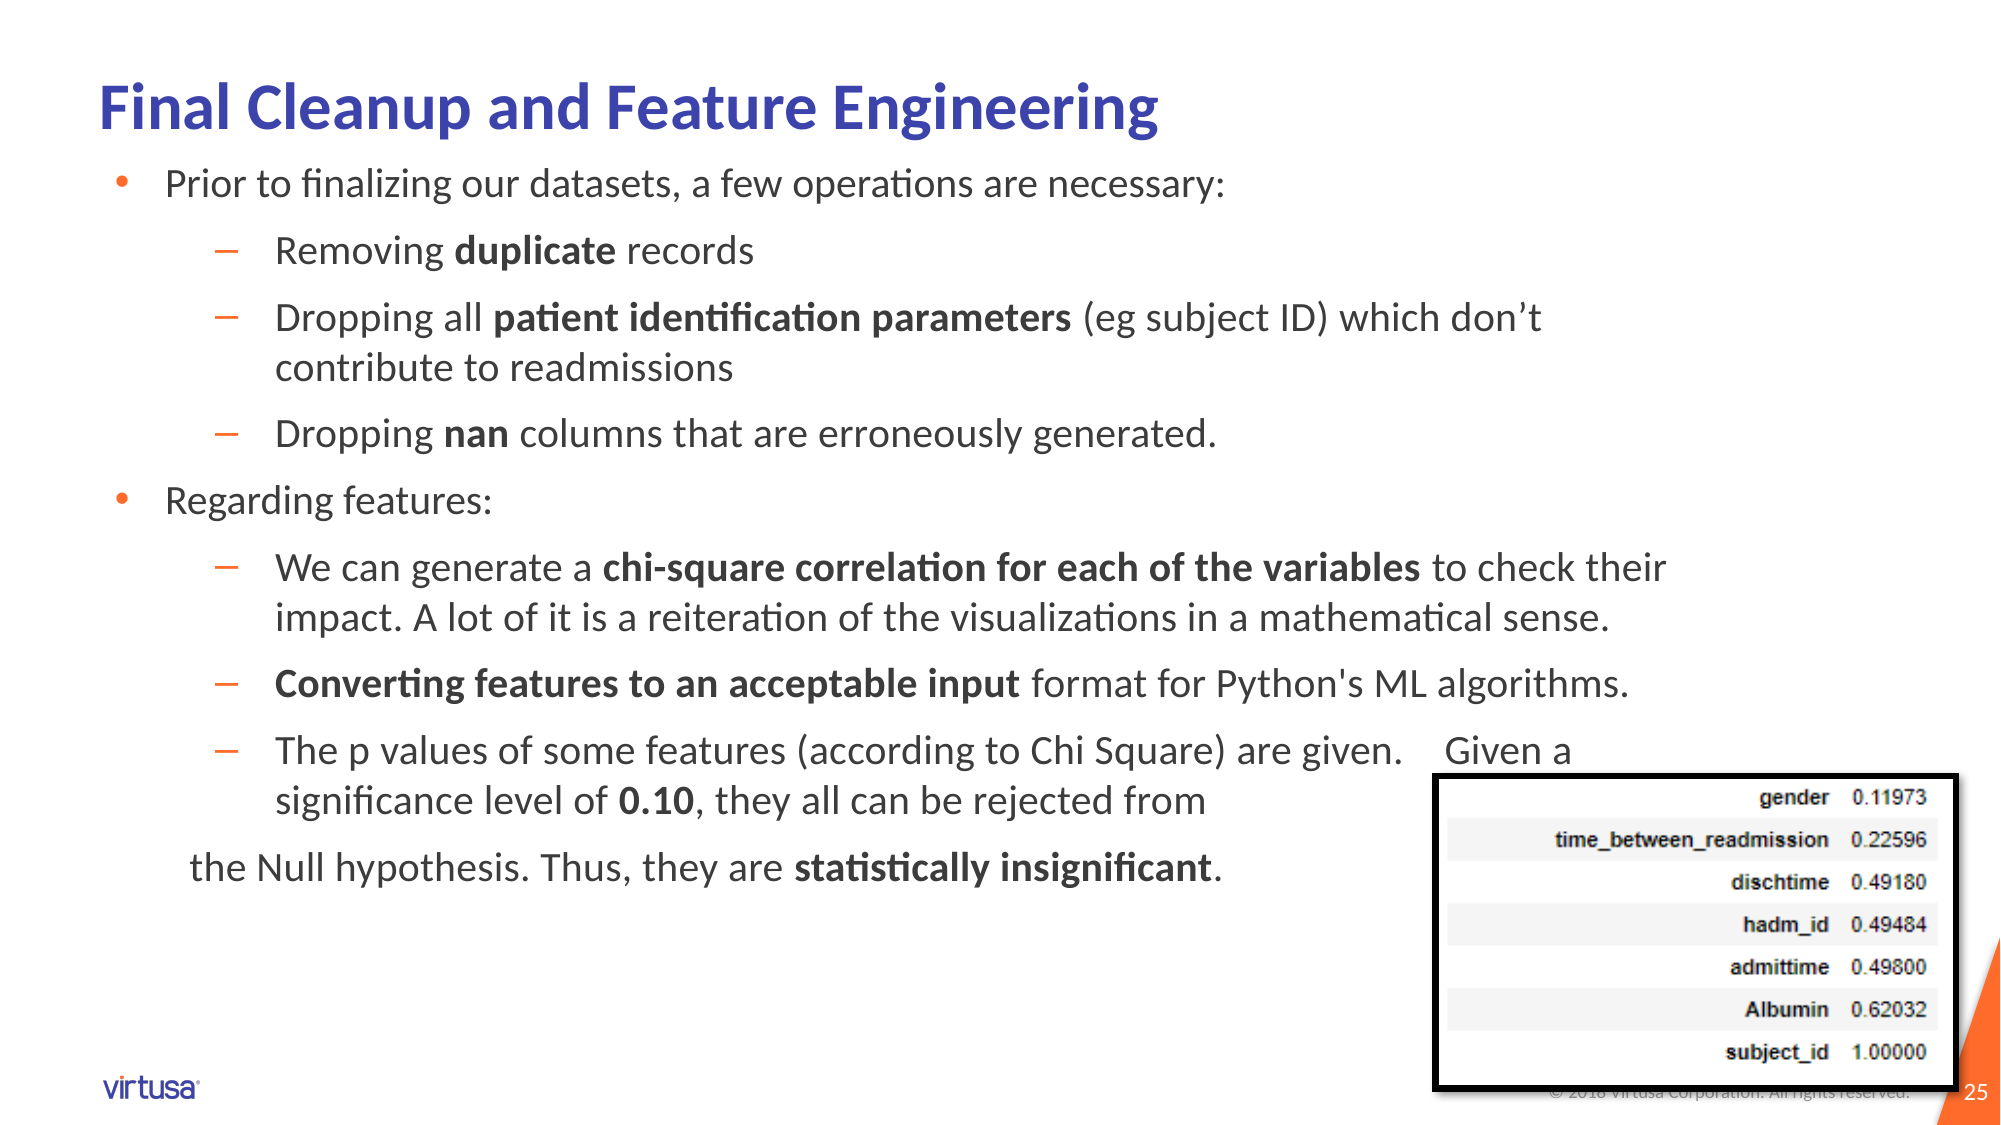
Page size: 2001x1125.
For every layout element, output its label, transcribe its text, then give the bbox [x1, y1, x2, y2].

picture [103, 1075, 200, 1099]
picture [1438, 778, 1954, 1086]
list Prior to finalizing our datasets, a few operations are necessary: Removing duplicate records Dropping all patient identification parameters (eg subject ID) which don’t contribute to readmissions Dropping nan columns that are erroneously generated. Regarding features: We can generate a chi-square correlation for each of the variables to check their impact. A lot of it is a reiteration of the visualizations in a mathematical sense. Converting features to an acceptable input format for Python's ML algorithms. The p values of some features (according to Chi Square) are given. Given a significance level of 0.10, they all can be rejected from the Null hypothesis. Thus, they are statistically insignificant. [100, 148, 1700, 990]
title Final Cleanup and Feature Engineering [100, 62, 1900, 149]
